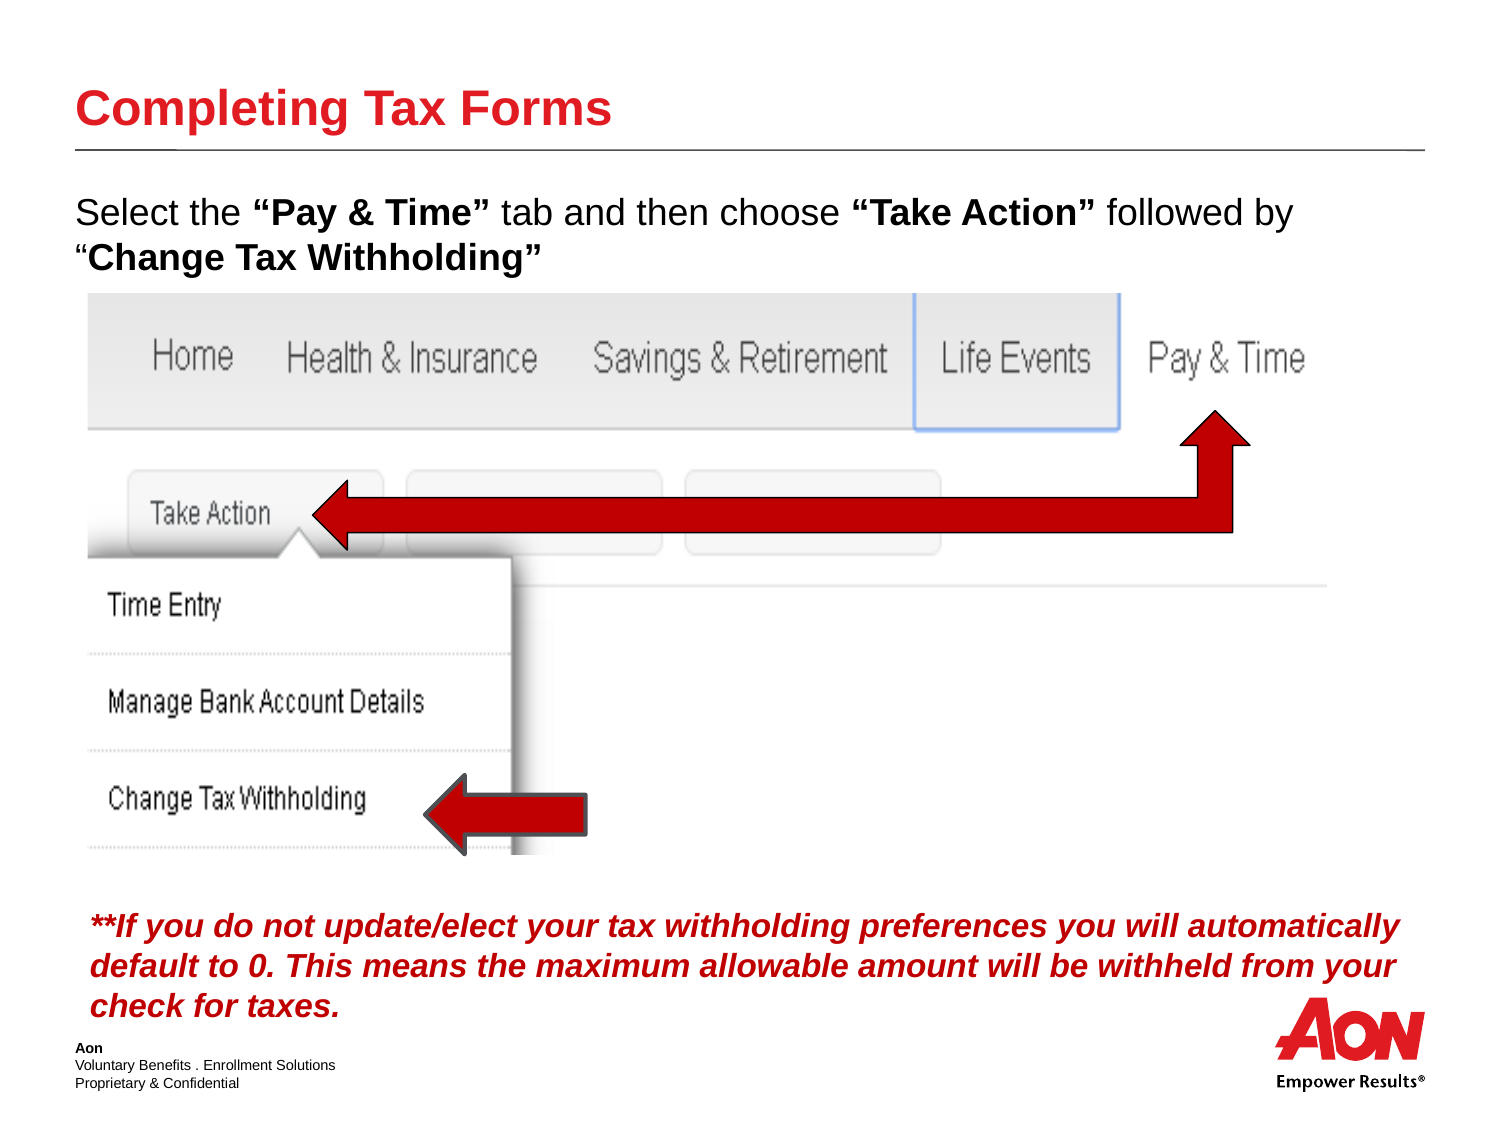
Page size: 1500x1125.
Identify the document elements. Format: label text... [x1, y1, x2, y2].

list Select the “Pay & Time” tab and then choose “Take Action” followed by “Change Tax Withholding” [74, 187, 1426, 913]
text_box **If you do not update/elect your tax withholding preferences you will automatically default to 0. This means the maximum allowable amount will be withheld from your check for taxes. [74, 896, 1425, 1032]
picture [87, 293, 1328, 855]
title Completing Tax Forms [74, 49, 1426, 136]
